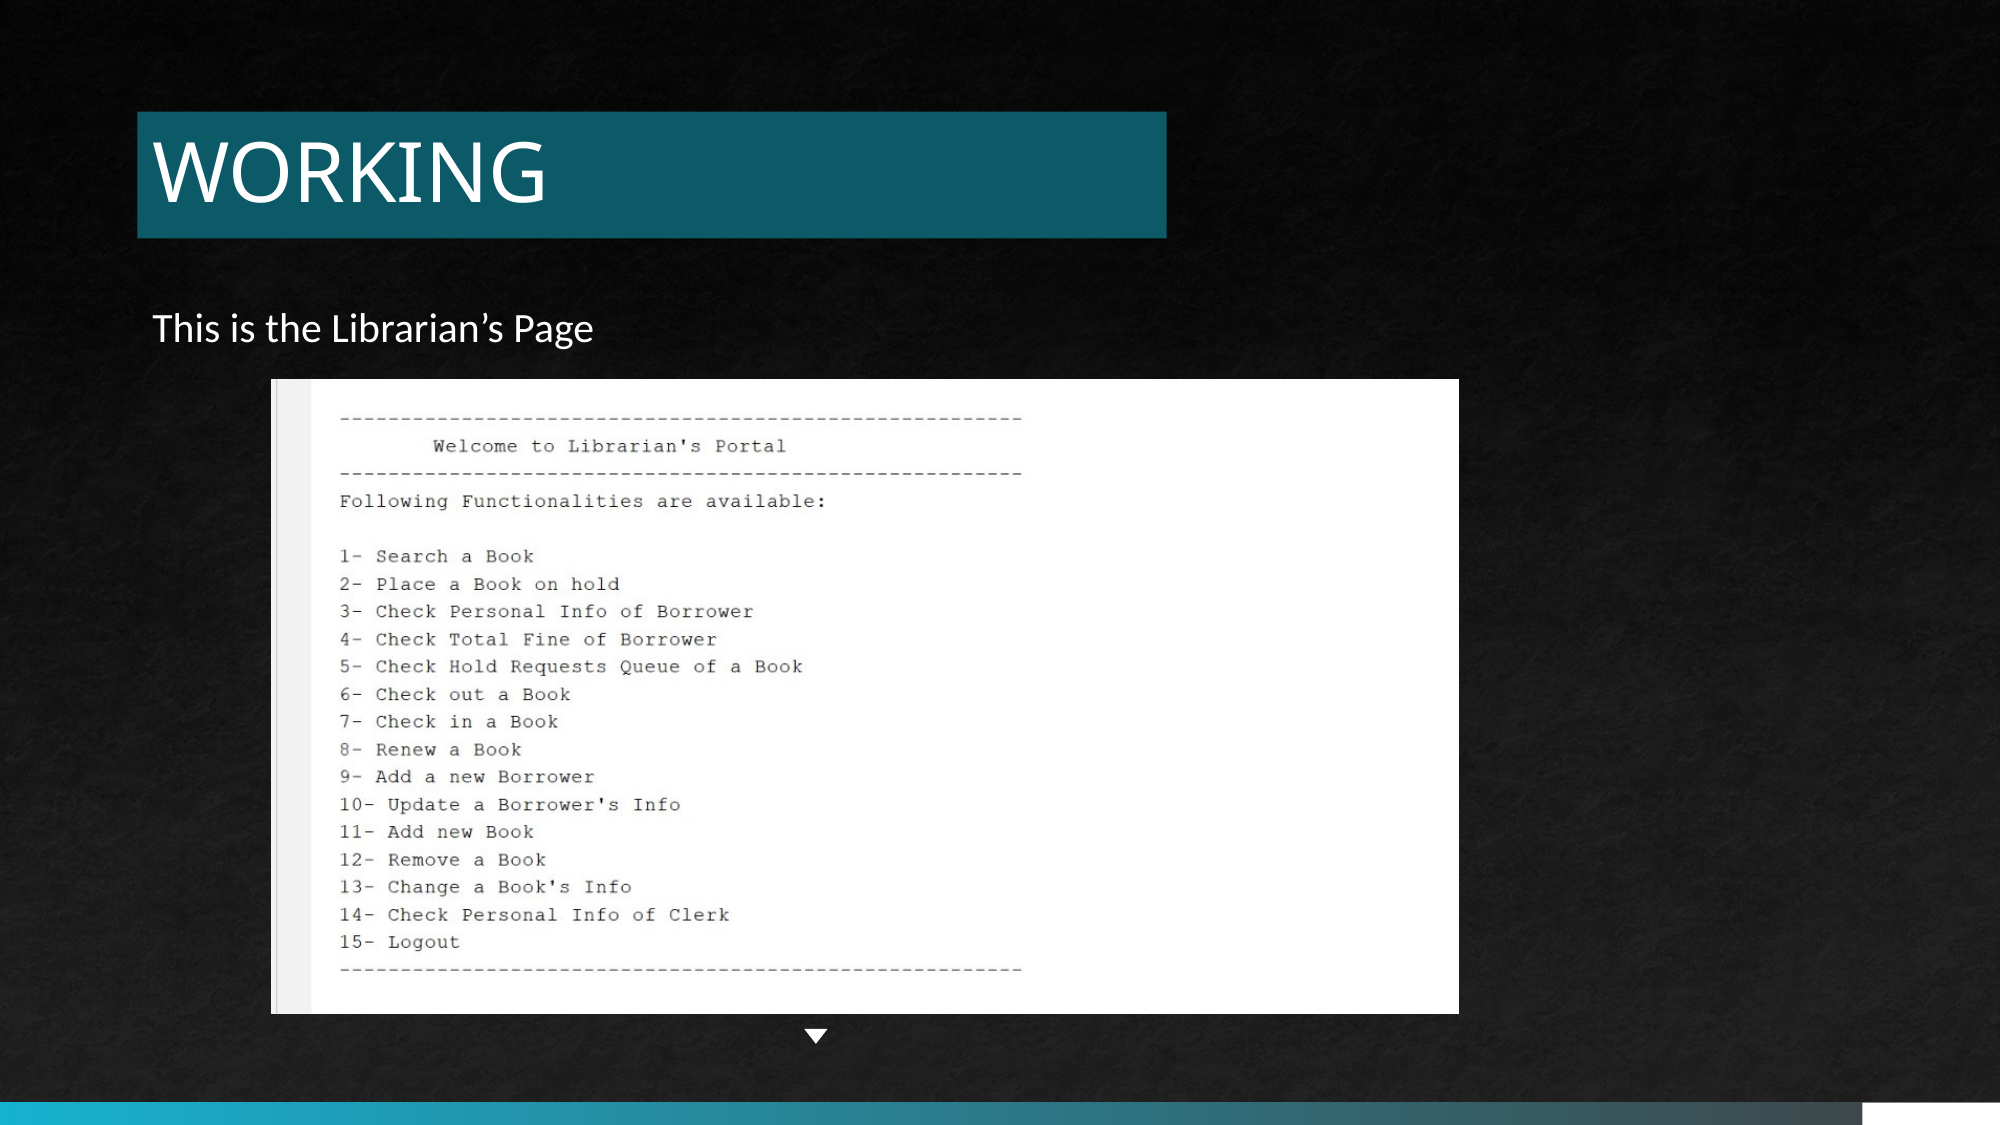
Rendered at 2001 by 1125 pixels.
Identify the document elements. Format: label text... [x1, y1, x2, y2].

picture [0, 0, 2000, 1103]
list This is the Librarian’s Page [137, 299, 1863, 1014]
text_box [802, 1027, 830, 1046]
title WORKING [137, 111, 1167, 239]
